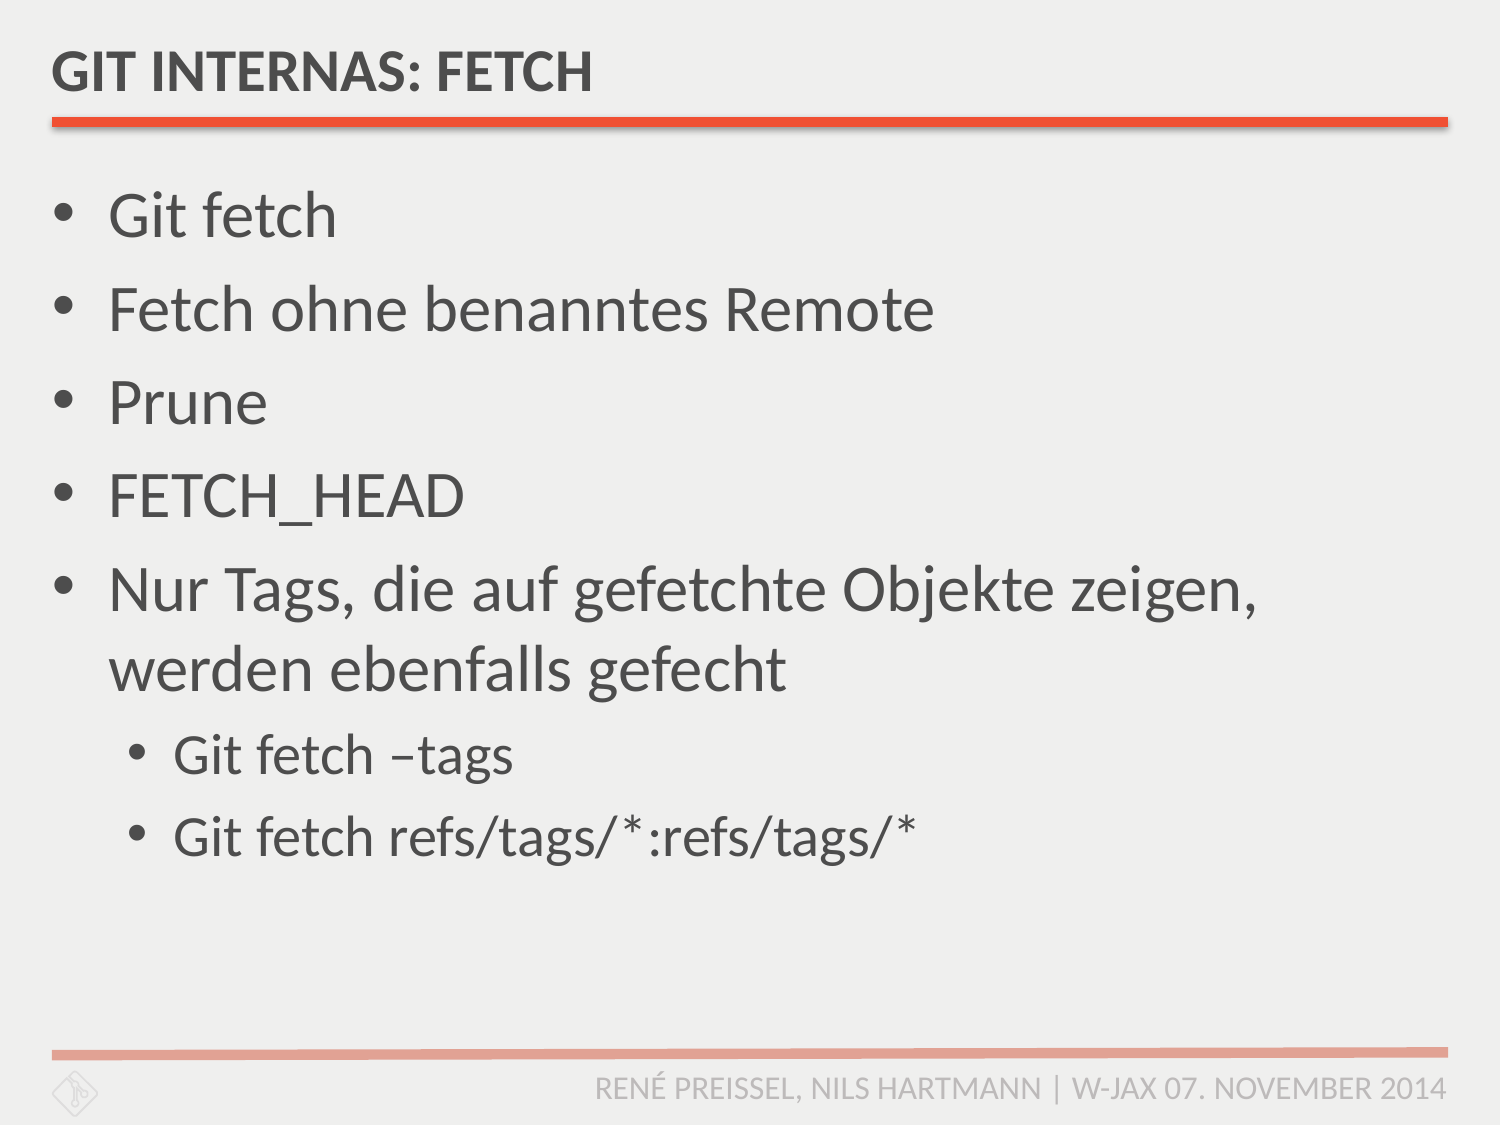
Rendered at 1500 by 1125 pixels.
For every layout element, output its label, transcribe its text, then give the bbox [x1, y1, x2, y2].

list Git fetch Fetch ohne benanntes Remote Prune FETCH_HEAD Nur Tags, die auf gefetchte Objekte zeigen, werden ebenfalls gefecht Git fetch –tags Git fetch refs/tags/*:refs/tags/* [51, 170, 1449, 1005]
title GIT INTERNAS: FETCH [51, 30, 1449, 104]
